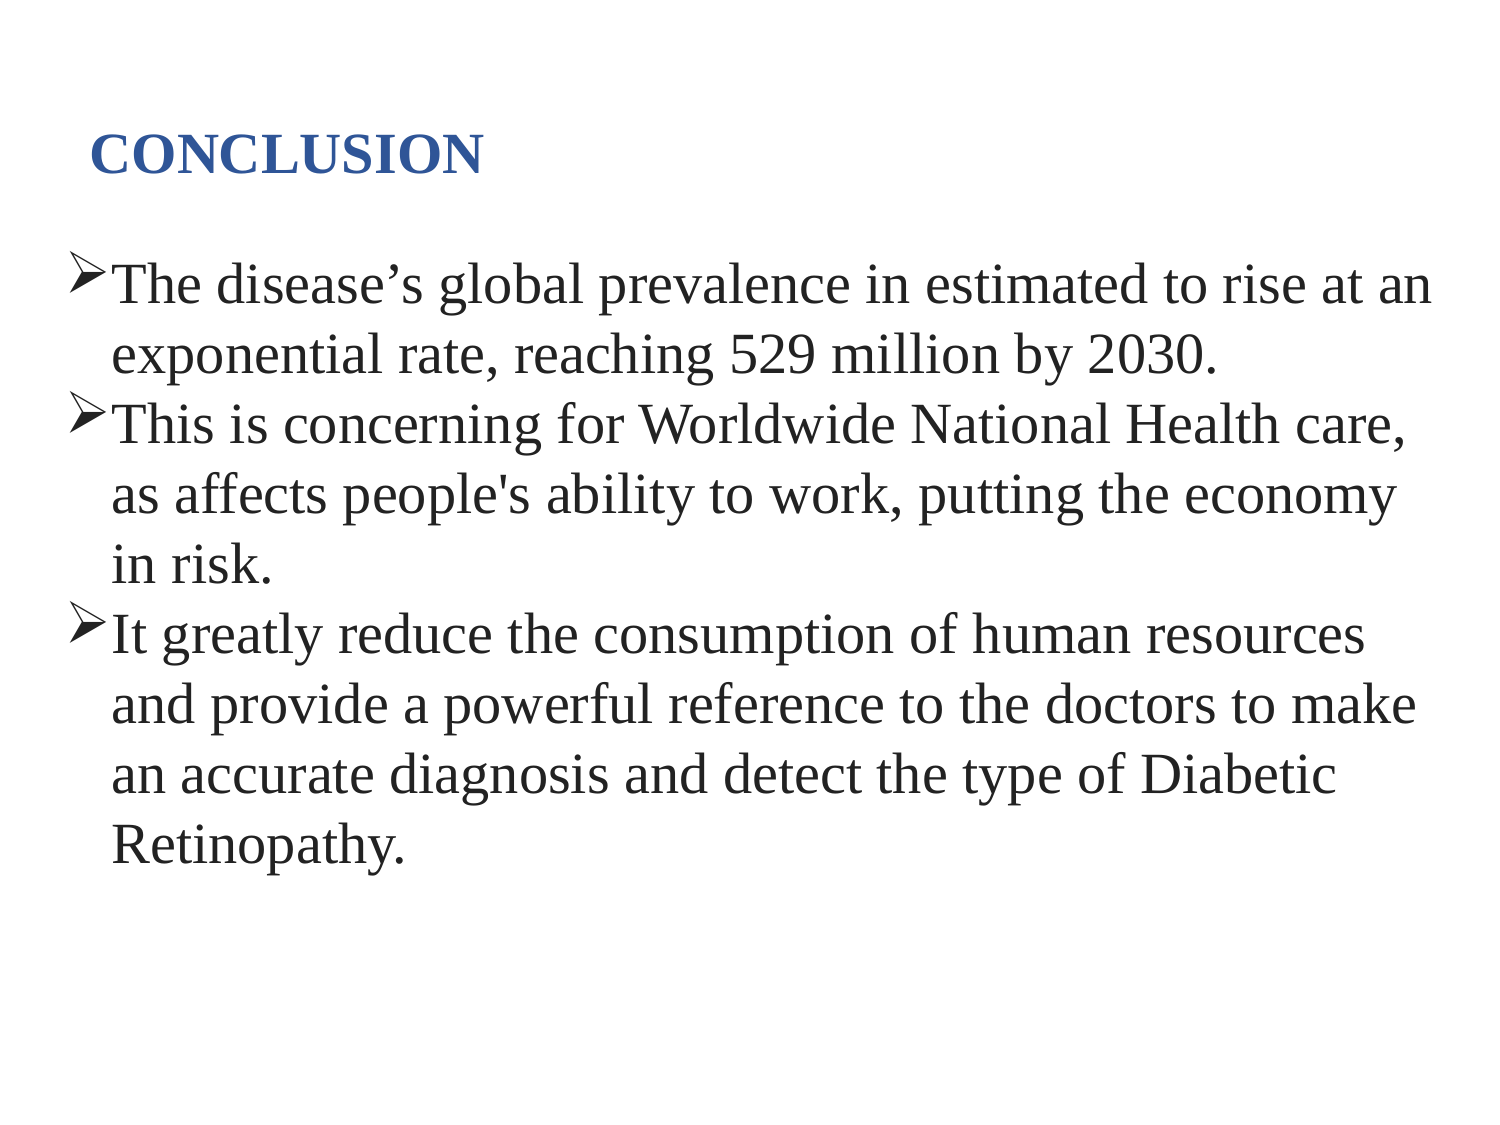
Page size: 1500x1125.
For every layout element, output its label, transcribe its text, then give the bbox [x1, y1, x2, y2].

text_box CONCLUSION [74, 107, 1138, 193]
text_box The disease’s global prevalence in estimated to rise at an exponential rate, reaching 529 million by 2030. This is concerning for Worldwide National Health care, as affects people's ability to work, putting the economy in risk. It greatly reduce the consumption of human resources and provide a powerful reference to the doctors to make an accurate diagnosis and detect the type of Diabetic Retinopathy. [50, 237, 1450, 973]
